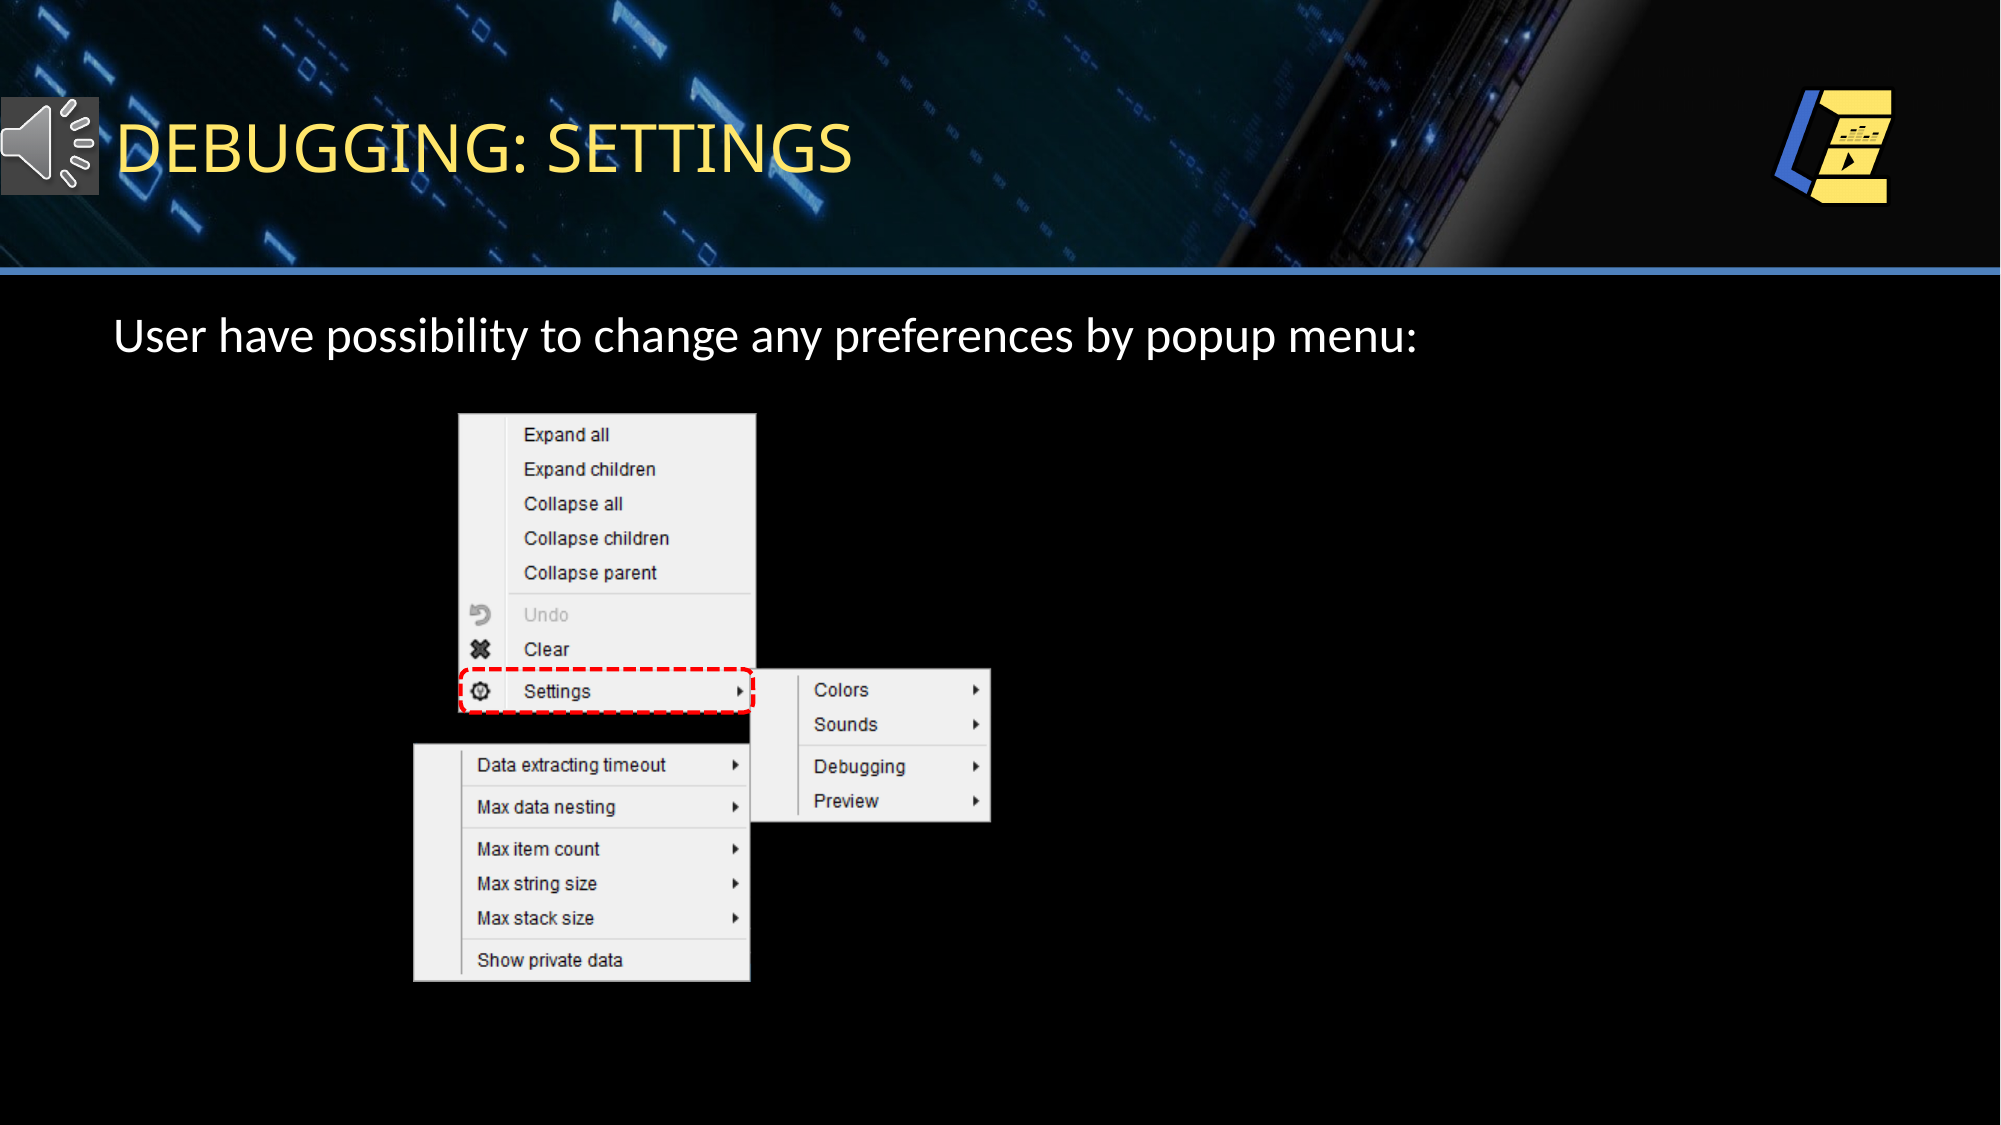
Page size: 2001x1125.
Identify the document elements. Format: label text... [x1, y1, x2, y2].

title DEBUGGING: SETTINGS [99, 62, 1904, 230]
picture [0, 0, 2001, 1125]
list User have possibility to change any preferences by popup menu: [98, 295, 1902, 1064]
